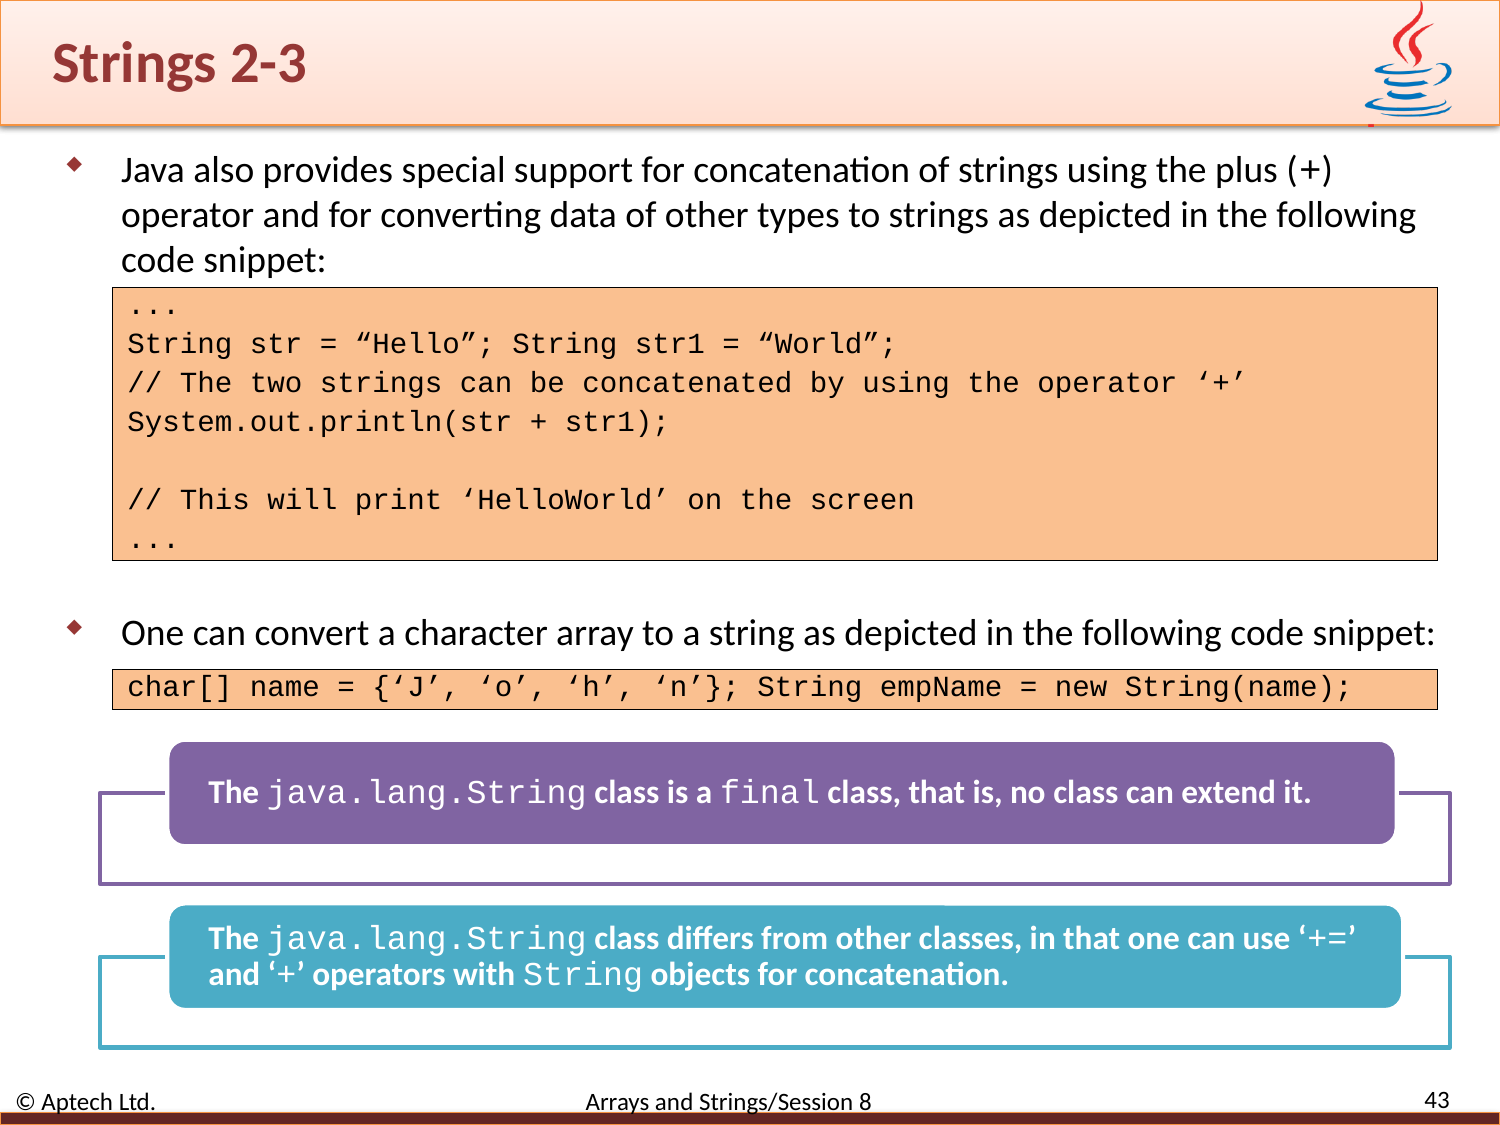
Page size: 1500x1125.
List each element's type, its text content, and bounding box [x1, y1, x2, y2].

text_box ... String str = “Hello”; String str1 = “World”; // The two strings can be concatenated by using the operator ‘+’ System.out.println(str + str1); // This will print ‘HelloWorld’ on the screen ... [112, 287, 1438, 561]
text_box char[] name = {‘J’, ‘o’, ‘h’, ‘n’}; String empName = new String(name); [112, 669, 1438, 710]
text_box Java also provides special support for concatenation of strings using the plus (+) operator and for converting data of other types to strings as depicted in the following code snippet: [49, 137, 1463, 288]
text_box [99, 737, 1451, 1051]
text_box One can convert a character array to a string as depicted in the following code snippet: [49, 599, 1463, 663]
title Strings 2-3 [37, 24, 1288, 93]
footer © Aptech Ltd. Arrays and Strings/Session 8 [0, 1087, 1325, 1113]
slide_number 43 [1337, 1084, 1465, 1113]
picture [1362, 0, 1454, 127]
